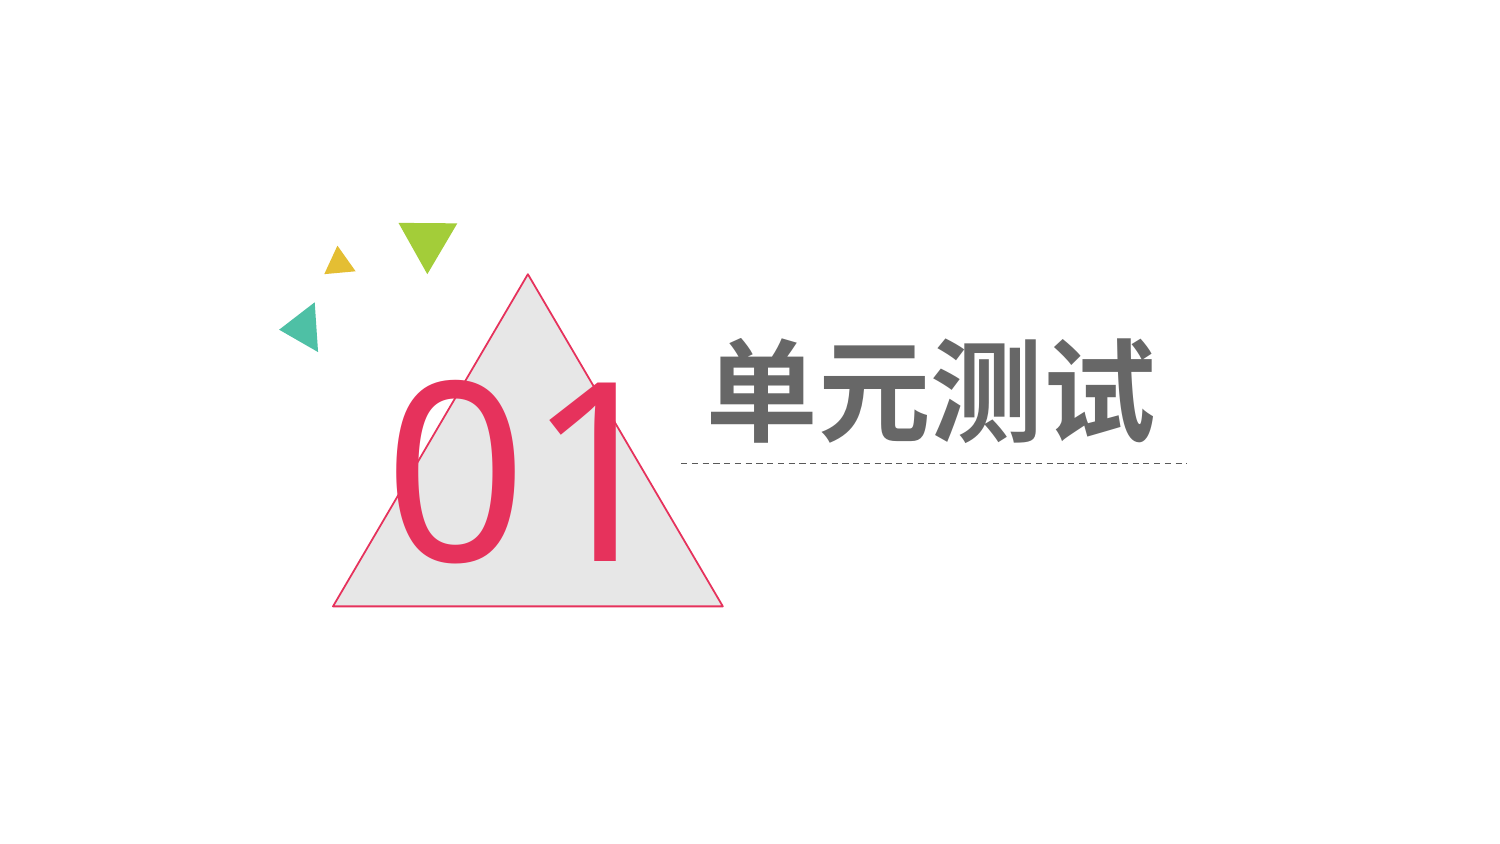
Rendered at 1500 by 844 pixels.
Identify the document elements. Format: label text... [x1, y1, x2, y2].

text_box [278, 301, 319, 353]
text_box [686, 541, 724, 608]
text_box 01 [370, 304, 686, 620]
text_box [509, 273, 547, 304]
text_box [397, 221, 459, 276]
text_box 单元测试 [691, 313, 1171, 463]
text_box [323, 244, 357, 276]
text_box [332, 541, 370, 608]
